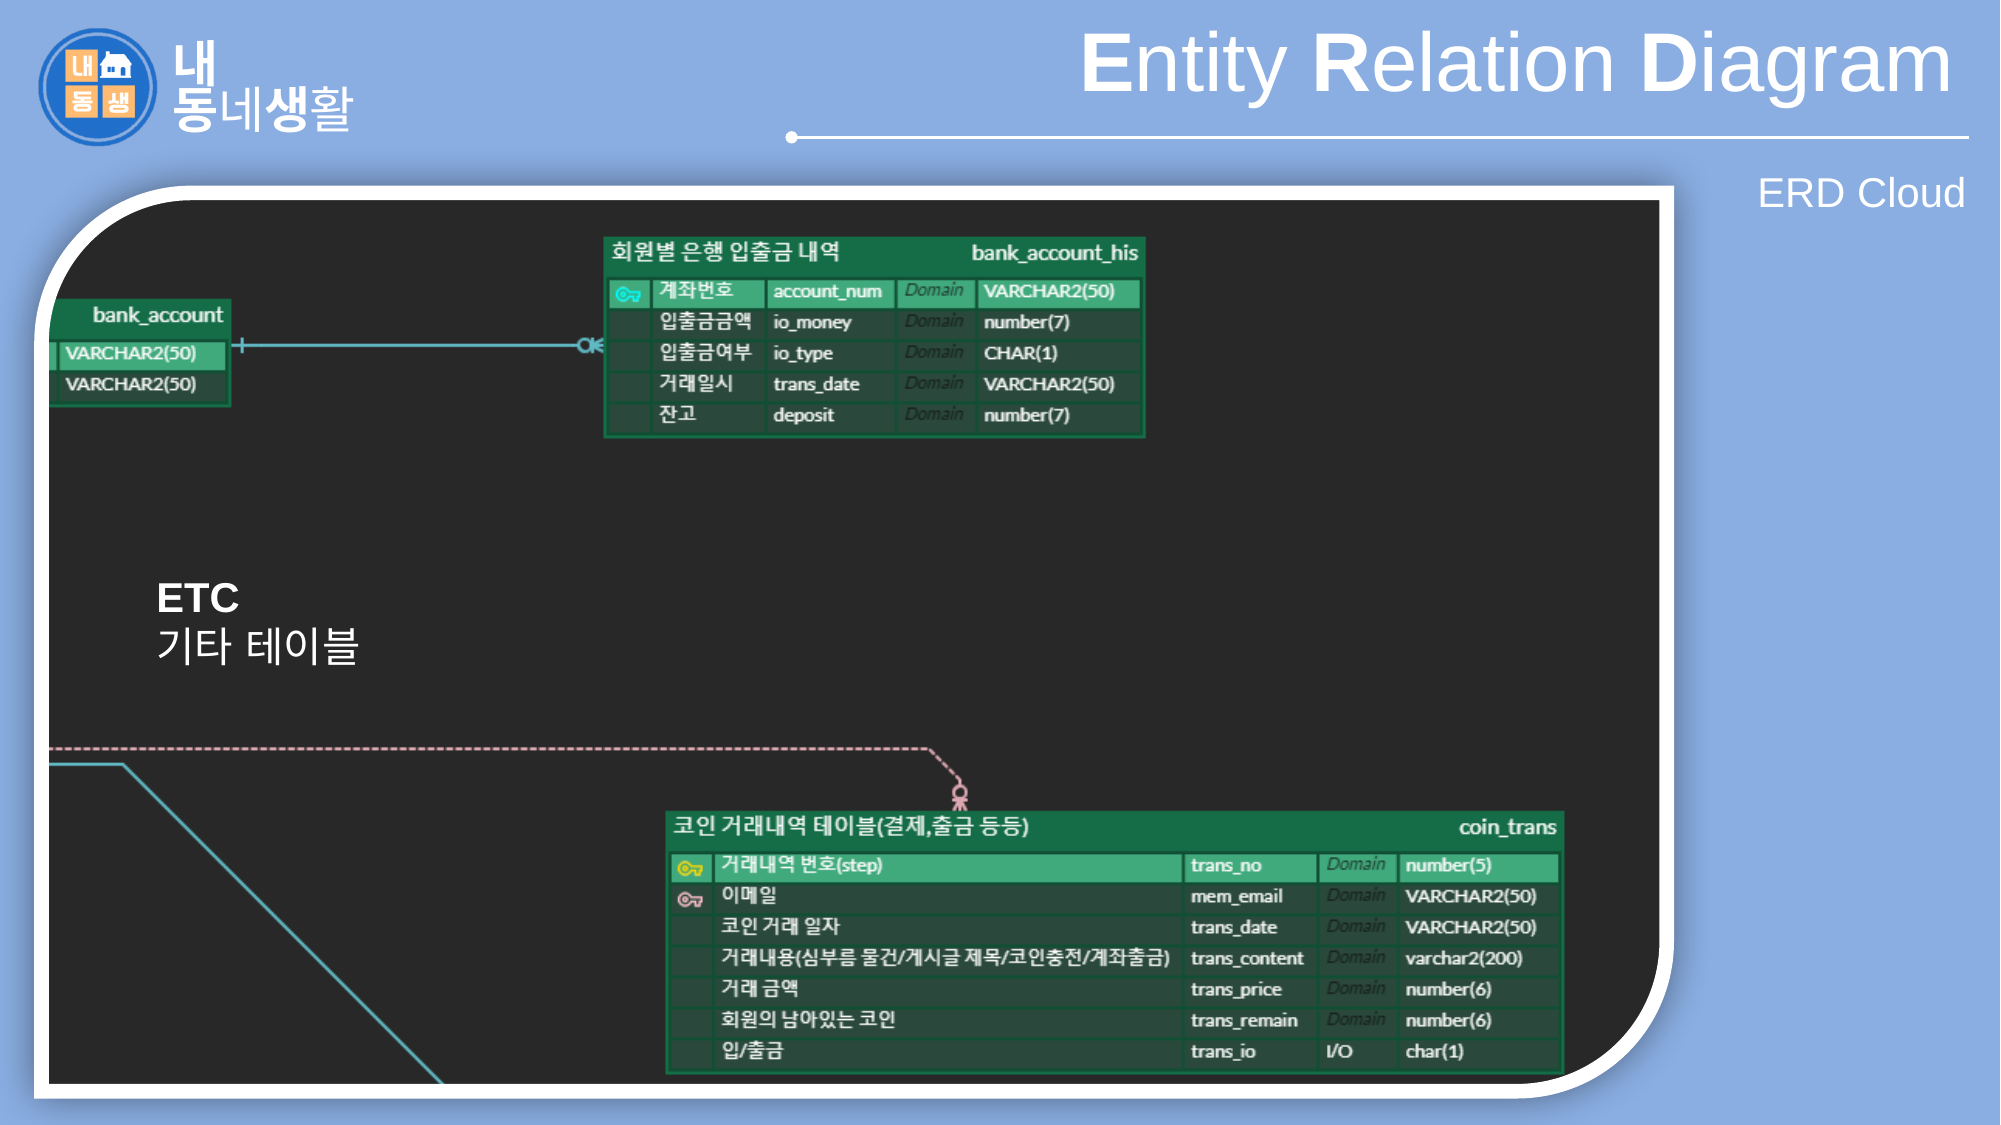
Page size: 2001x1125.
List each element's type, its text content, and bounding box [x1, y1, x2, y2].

picture [41, 192, 1667, 1092]
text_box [20, 10, 491, 164]
text_box Entity Relation Diagram [854, 0, 1969, 116]
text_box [791, 137, 1982, 225]
